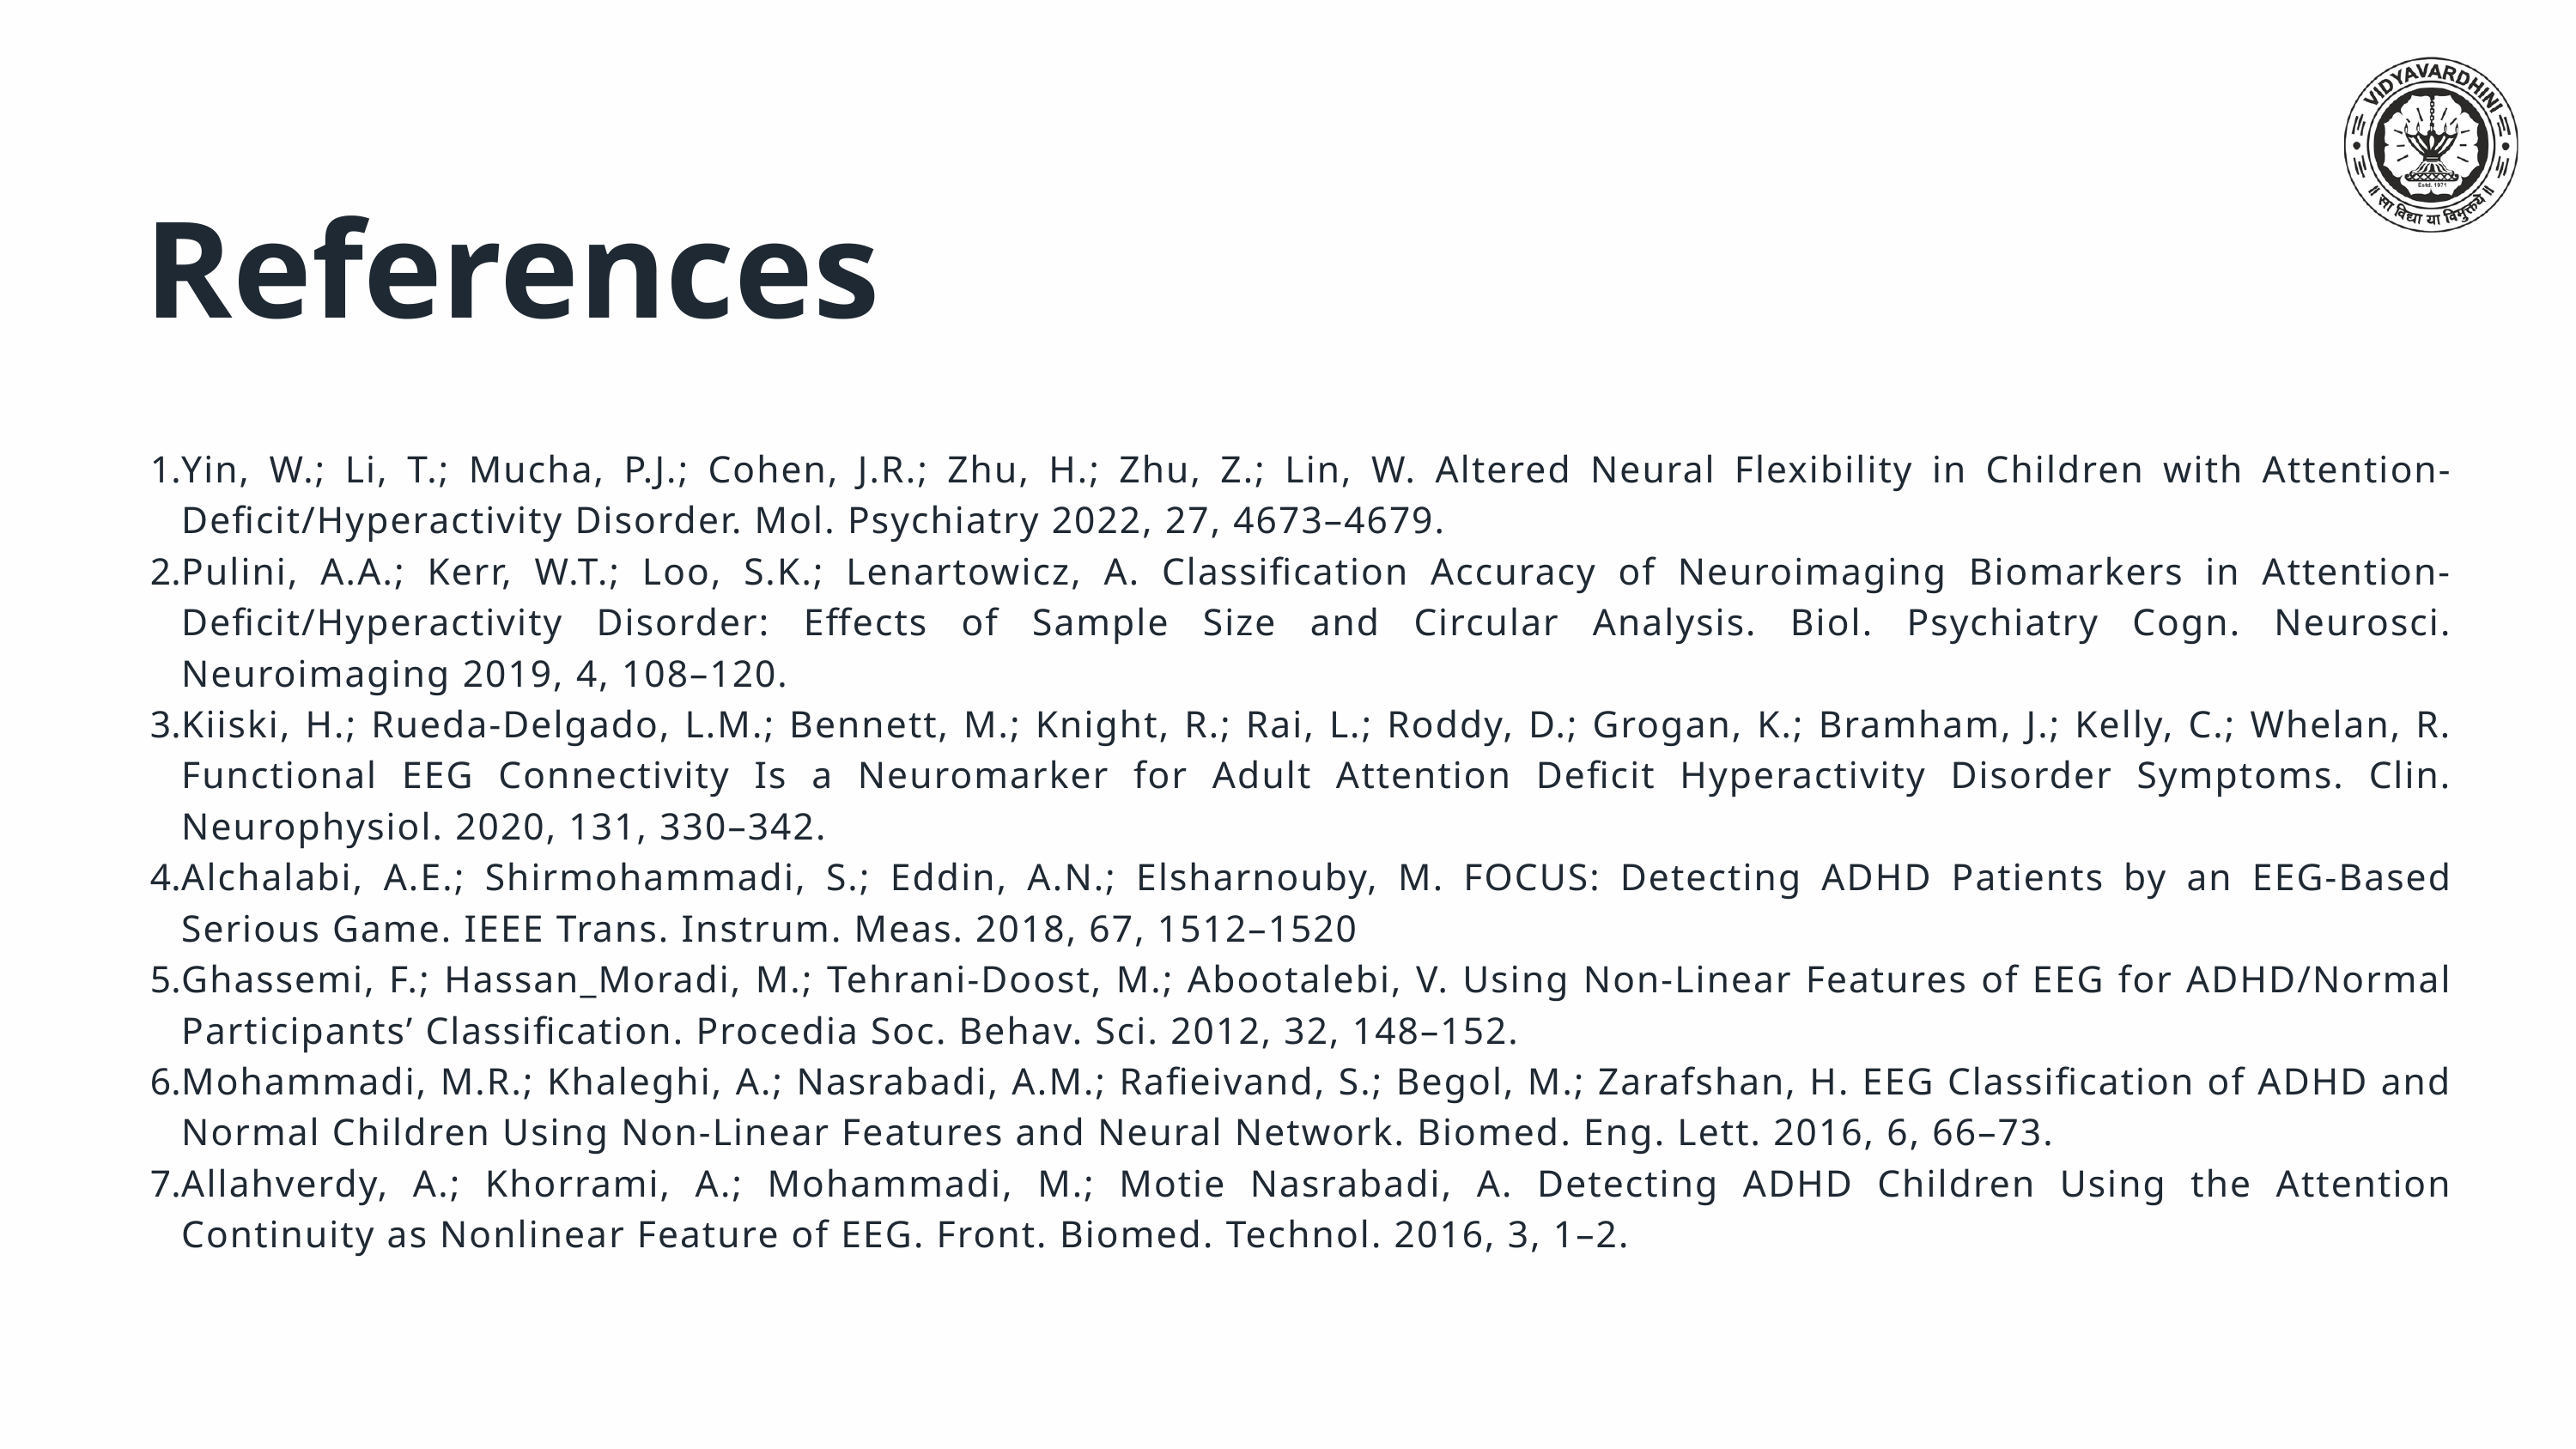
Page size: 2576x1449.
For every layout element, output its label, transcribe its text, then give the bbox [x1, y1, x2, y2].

text_box References [144, 157, 1367, 345]
text_box Yin, W.; Li, T.; Mucha, P.J.; Cohen, J.R.; Zhu, H.; Zhu, Z.; Lin, W. Altered Neural Flexibility in Children with Attention-Deficit/Hyperactivity Disorder. Mol. Psychiatry 2022, 27, 4673–4679. Pulini, A.A.; Kerr, W.T.; Loo, S.K.; Lenartowicz, A. Classification Accuracy of Neuroimaging Biomarkers in Attention-Deficit/Hyperactivity Disorder: Effects of Sample Size and Circular Analysis. Biol. Psychiatry Cogn. Neurosci. Neuroimaging 2019, 4, 108–120. Kiiski, H.; Rueda-Delgado, L.M.; Bennett, M.; Knight, R.; Rai, L.; Roddy, D.; Grogan, K.; Bramham, J.; Kelly, C.; Whelan, R. Functional EEG Connectivity Is a Neuromarker for Adult Attention Deficit Hyperactivity Disorder Symptoms. Clin. Neurophysiol. 2020, 131, 330–342. Alchalabi, A.E.; Shirmohammadi, S.; Eddin, A.N.; Elsharnouby, M. FOCUS: Detecting ADHD Patients by an EEG-Based Serious Game. IEEE Trans. Instrum. Meas. 2018, 67, 1512–1520 Ghassemi, F.; Hassan_Moradi, M.; Tehrani-Doost, M.; Abootalebi, V. Using Non-Linear Features of EEG for ADHD/Normal Participants’ Classification. Procedia Soc. Behav. Sci. 2012, 32, 148–152. Mohammadi, M.R.; Khaleghi, A.; Nasrabadi, A.M.; Rafieivand, S.; Begol, M.; Zarafshan, H. EEG Classification of ADHD and Normal Children Using Non-Linear Features and Neural Network. Biomed. Eng. Lett. 2016, 6, 66–73. Allahverdy, A.; Khorrami, A.; Mohammadi, M.; Motie Nasrabadi, A. Detecting ADHD Children Using the Attention Continuity as Nonlinear Feature of EEG. Front. Biomed. Technol. 2016, 3, 1–2. [119, 439, 2455, 1307]
text_box [2343, 57, 2518, 233]
